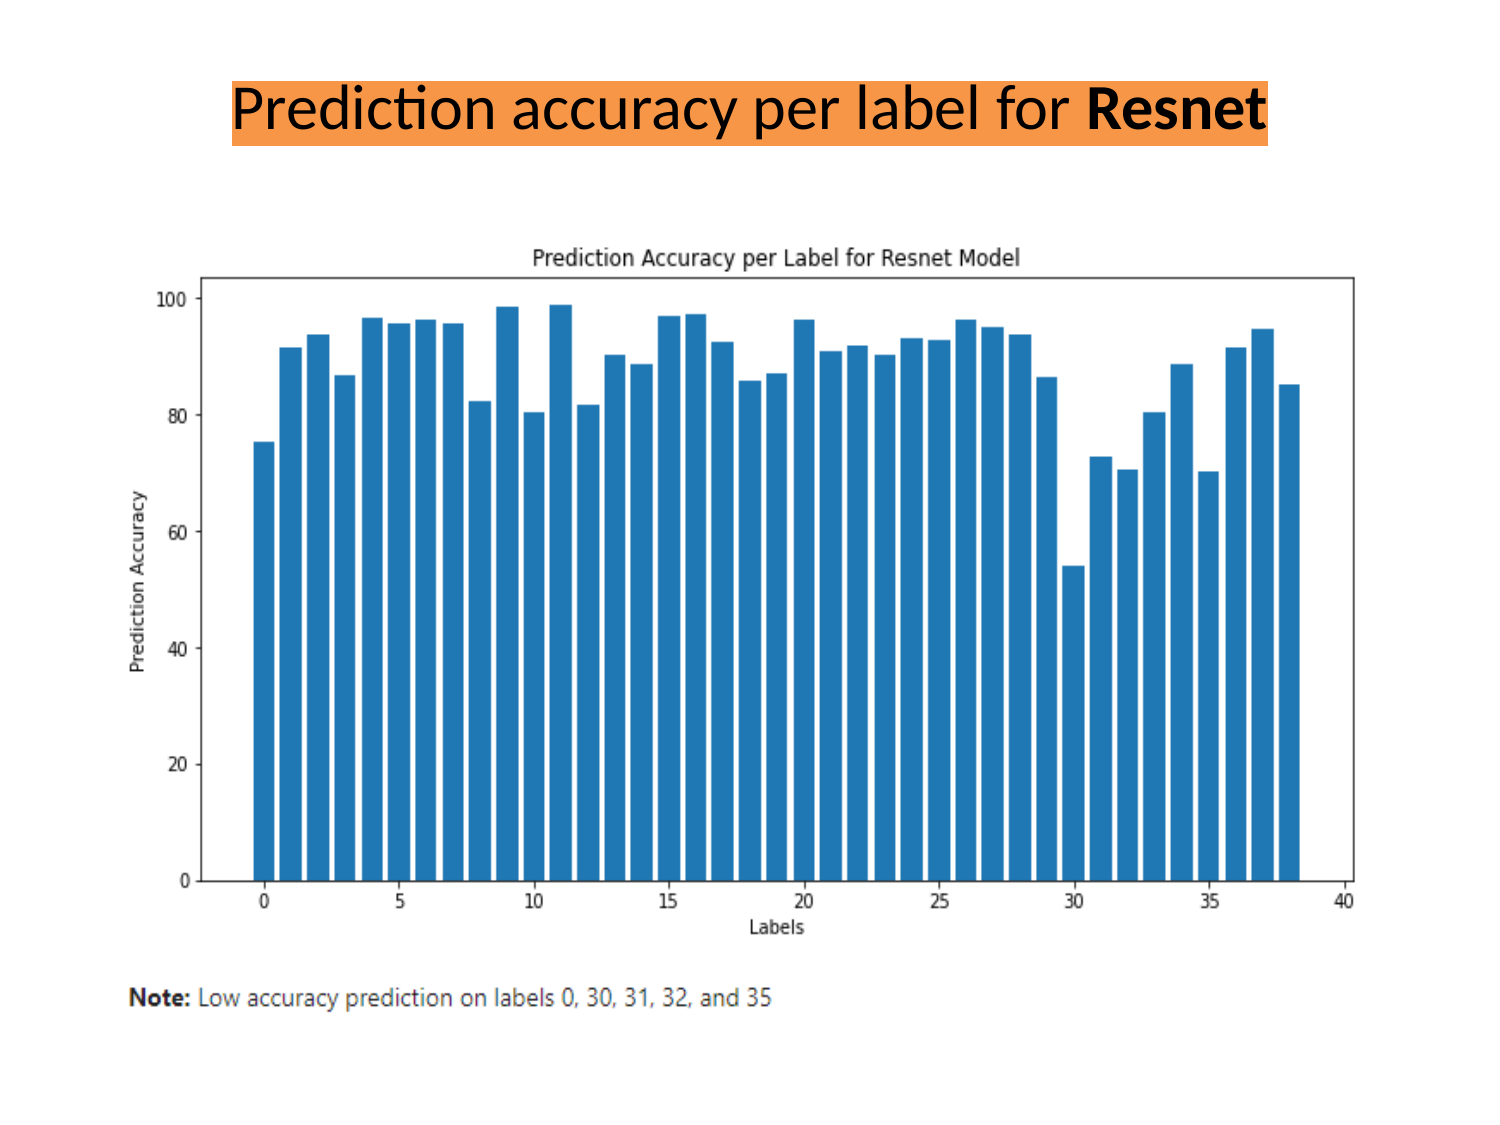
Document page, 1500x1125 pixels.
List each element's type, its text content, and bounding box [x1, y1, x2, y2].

picture [94, 222, 1386, 1027]
title Prediction accuracy per label for Resnet [75, 41, 1425, 167]
